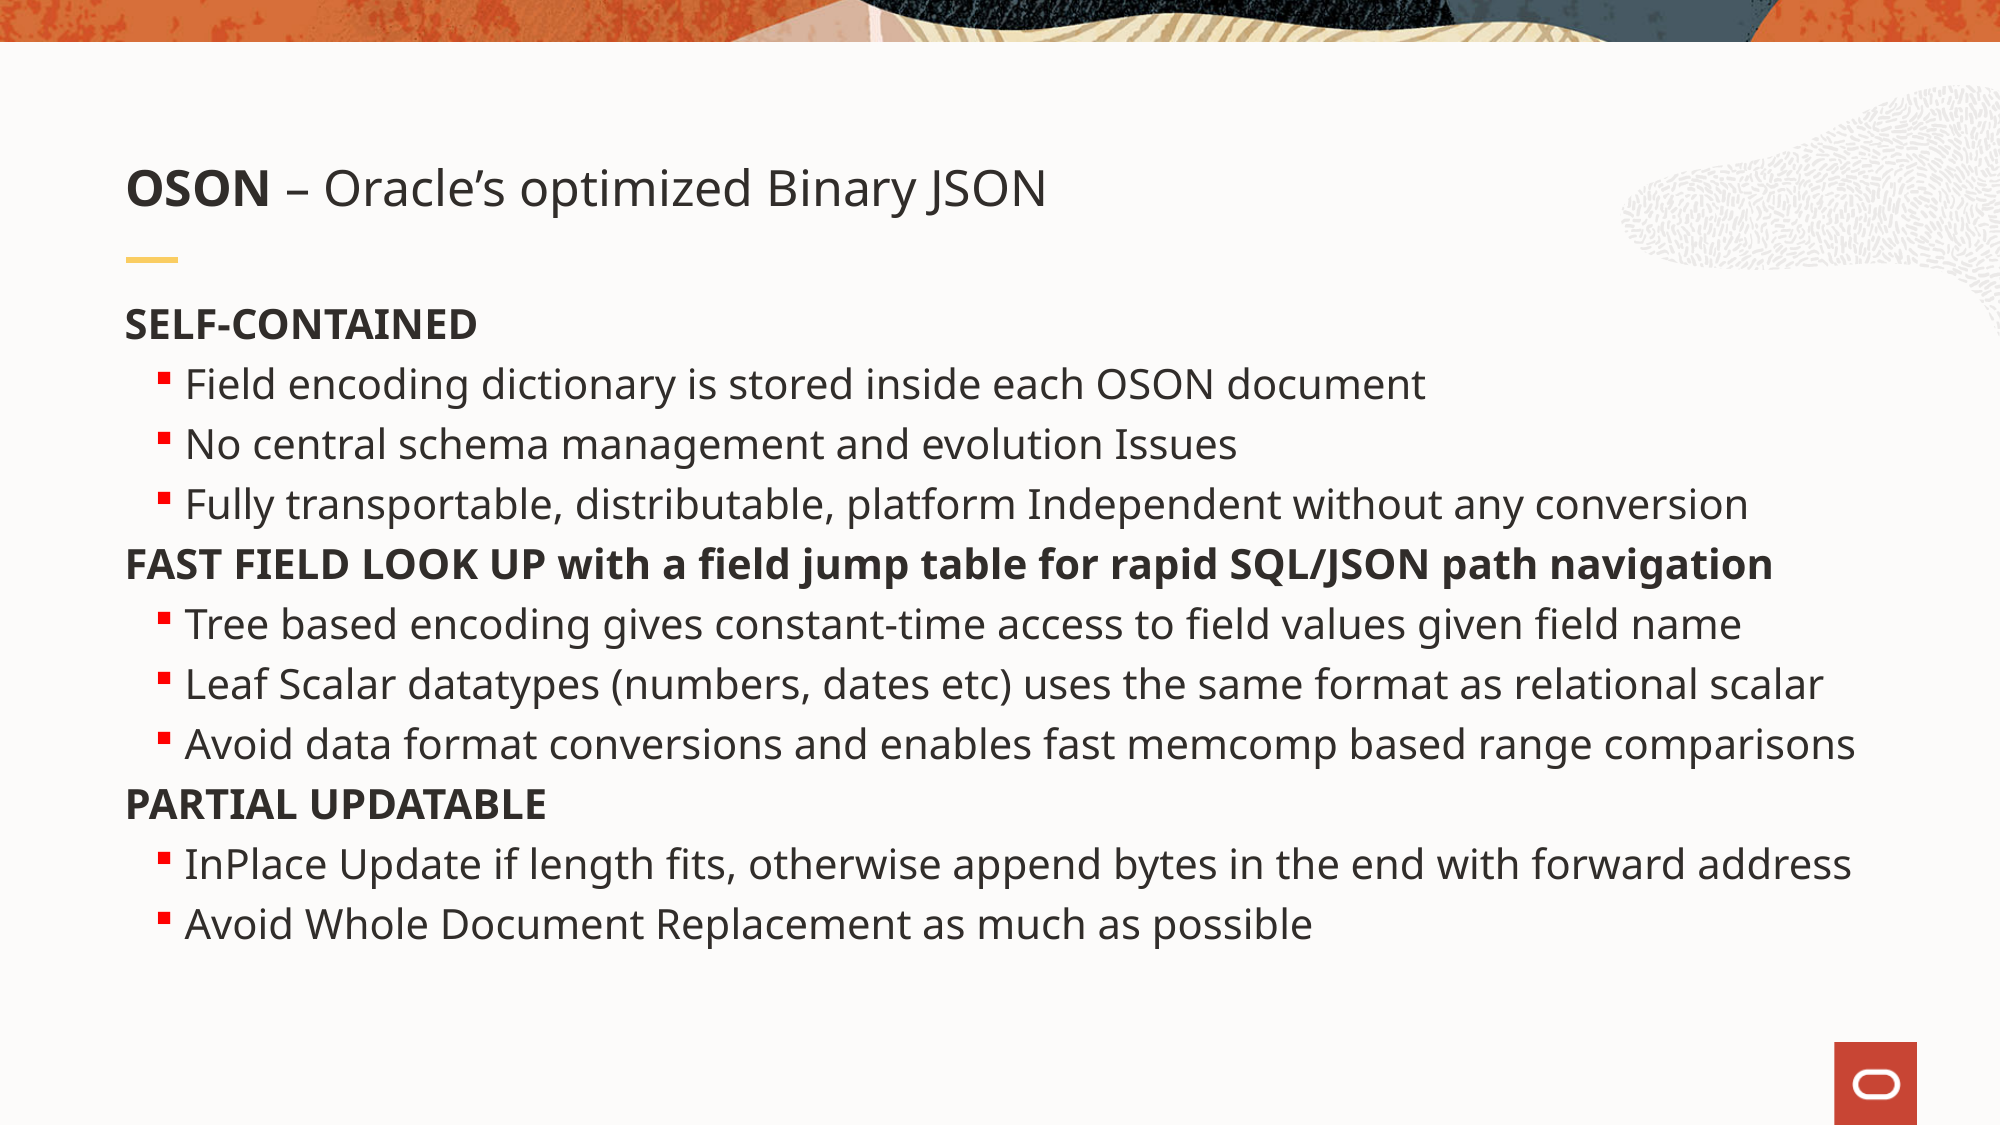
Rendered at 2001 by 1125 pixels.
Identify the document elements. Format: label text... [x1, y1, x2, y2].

title OSON – Oracle’s optimized Binary JSON [125, 83, 1876, 219]
picture [0, 0, 2000, 42]
list SELF-CONTAINED Field encoding dictionary is stored inside each OSON document No central schema management and evolution Issues Fully transportable, distributable, platform Independent without any conversion FAST FIELD LOOK UP with a field jump table for rapid SQL/JSON path navigation Tree based encoding gives constant-time access to field values given field name Leaf Scalar datatypes (numbers, dates etc) uses the same format as relational scalar Avoid data format conversions and enables fast memcomp based range comparisons PARTIAL UPDATABLE InPlace Update if length fits, otherwise append bytes in the end with forward address Avoid Whole Document Replacement as much as possible [124, 301, 1875, 1001]
